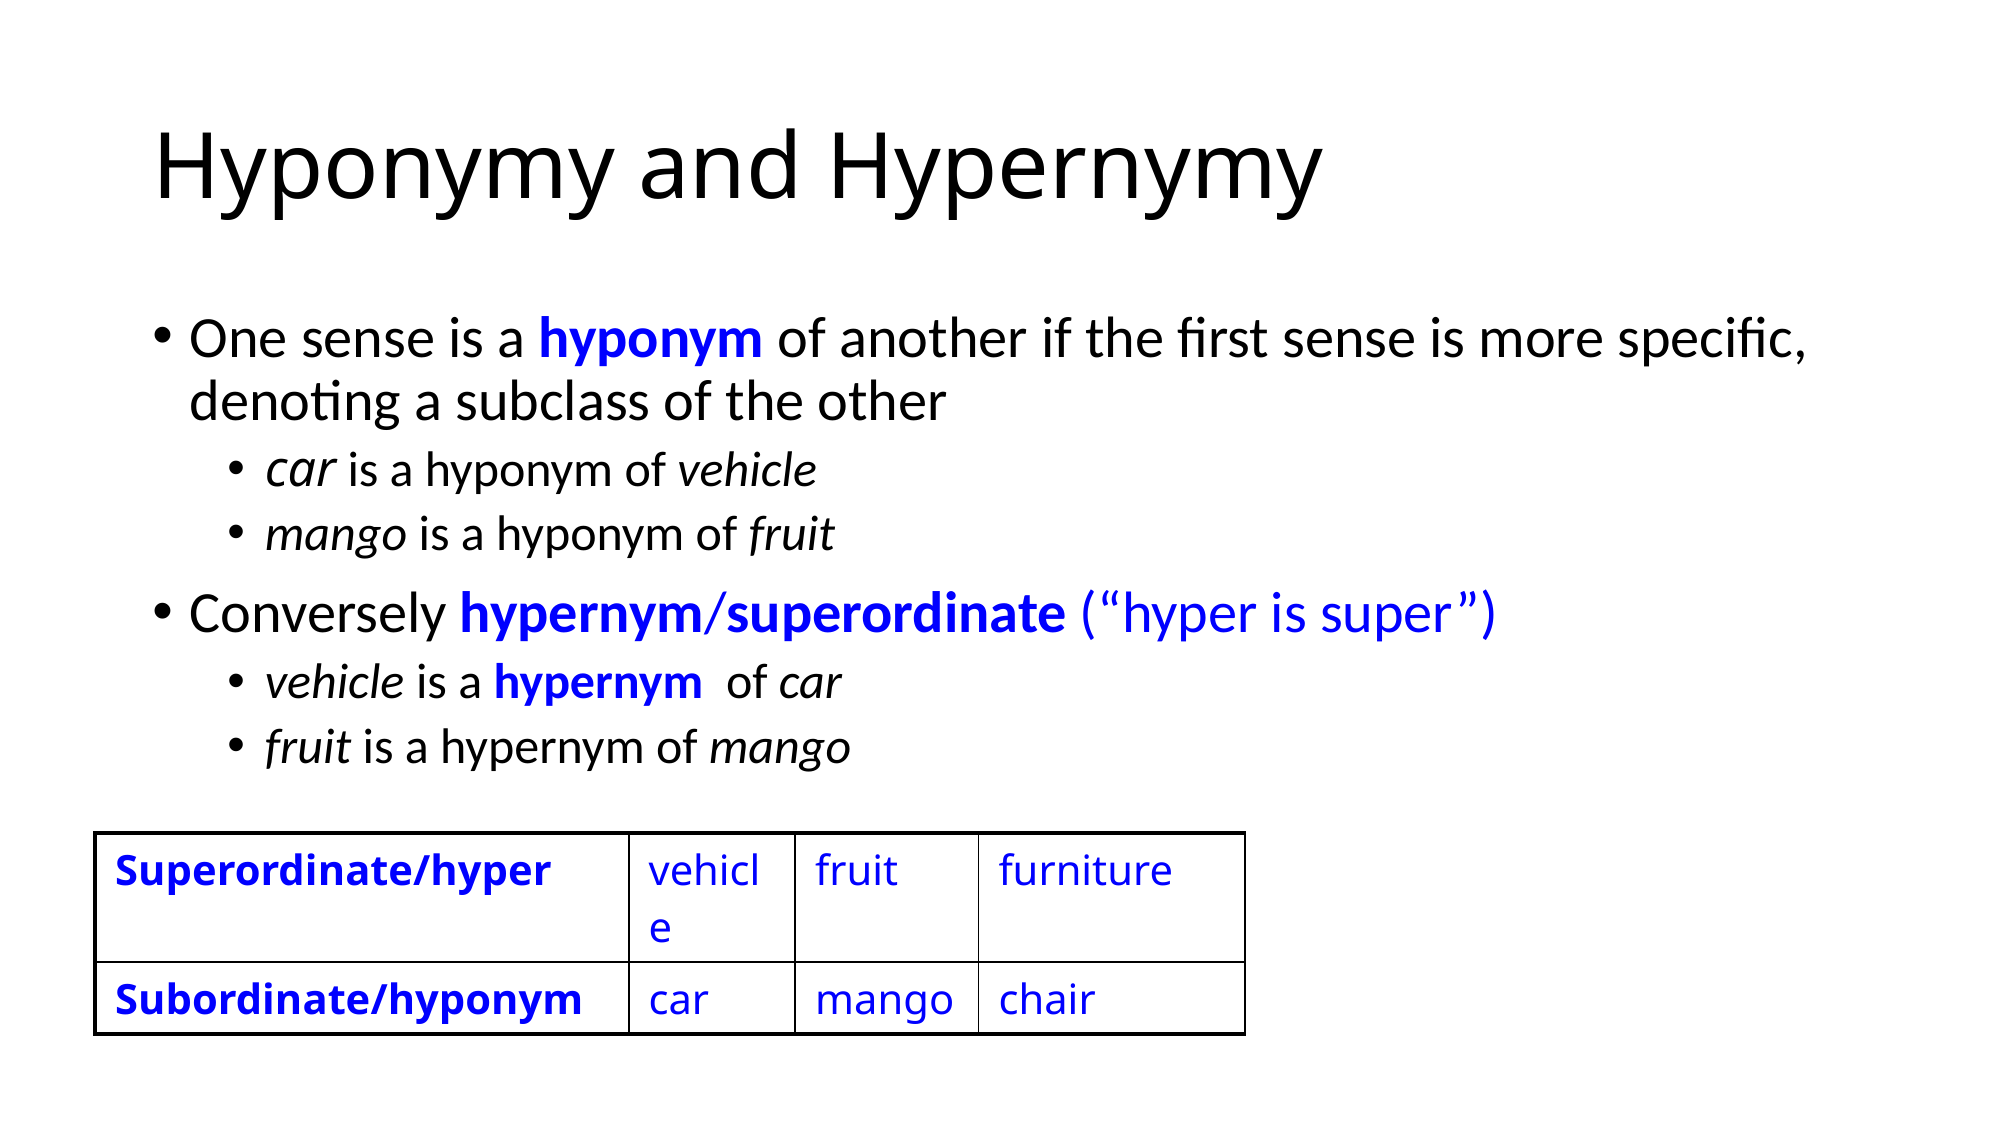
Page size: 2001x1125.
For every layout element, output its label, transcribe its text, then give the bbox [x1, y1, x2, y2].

table_cell mango [796, 963, 978, 1032]
title Hyponymy and Hypernymy [137, 59, 1863, 278]
table_cell car [630, 963, 794, 1032]
table_cell Subordinate/hyponym [97, 963, 628, 1032]
table_header furniture [979, 835, 1244, 961]
list One sense is a hyponym of another if the first sense is more specific, denoting a subclass of the other car is a hyponym of vehicle mango is a hyponym of fruit Conversely hypernym/superordinate (“hyper is super”) vehicle is a hypernym of car fruit is a hypernym of mango [137, 299, 1863, 1014]
table_header fruit [796, 835, 978, 961]
table_cell chair [979, 963, 1244, 1032]
table_header vehicle [630, 835, 794, 961]
table_header Superordinate/hyper [97, 835, 628, 961]
